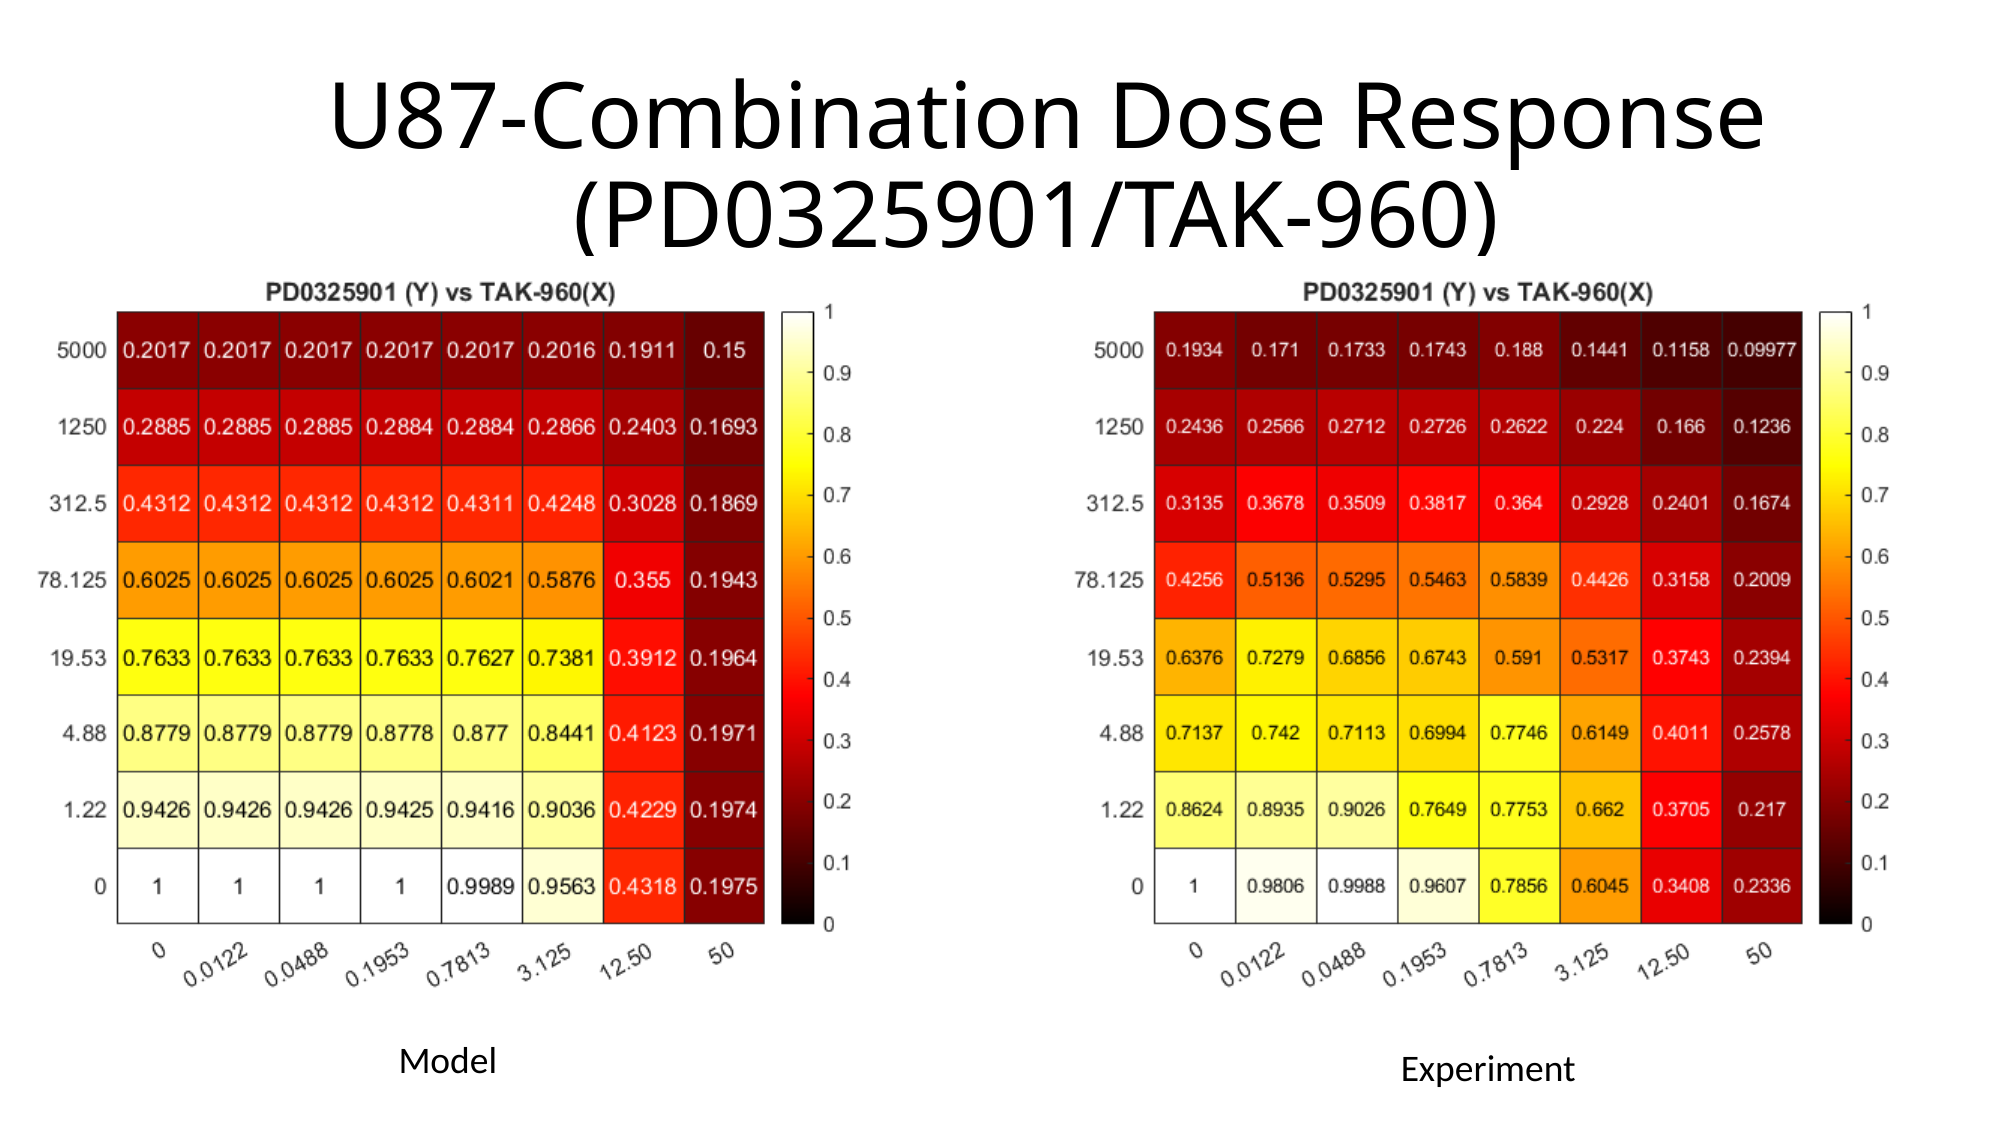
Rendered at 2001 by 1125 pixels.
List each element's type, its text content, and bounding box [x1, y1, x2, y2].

title U87-Combination Dose Response (PD0325901/TAK-960) [137, 59, 1960, 278]
picture [1037, 256, 1938, 1007]
text_box Model [383, 1028, 513, 1089]
text_box Experiment [1386, 1036, 1591, 1097]
picture [0, 256, 900, 1007]
